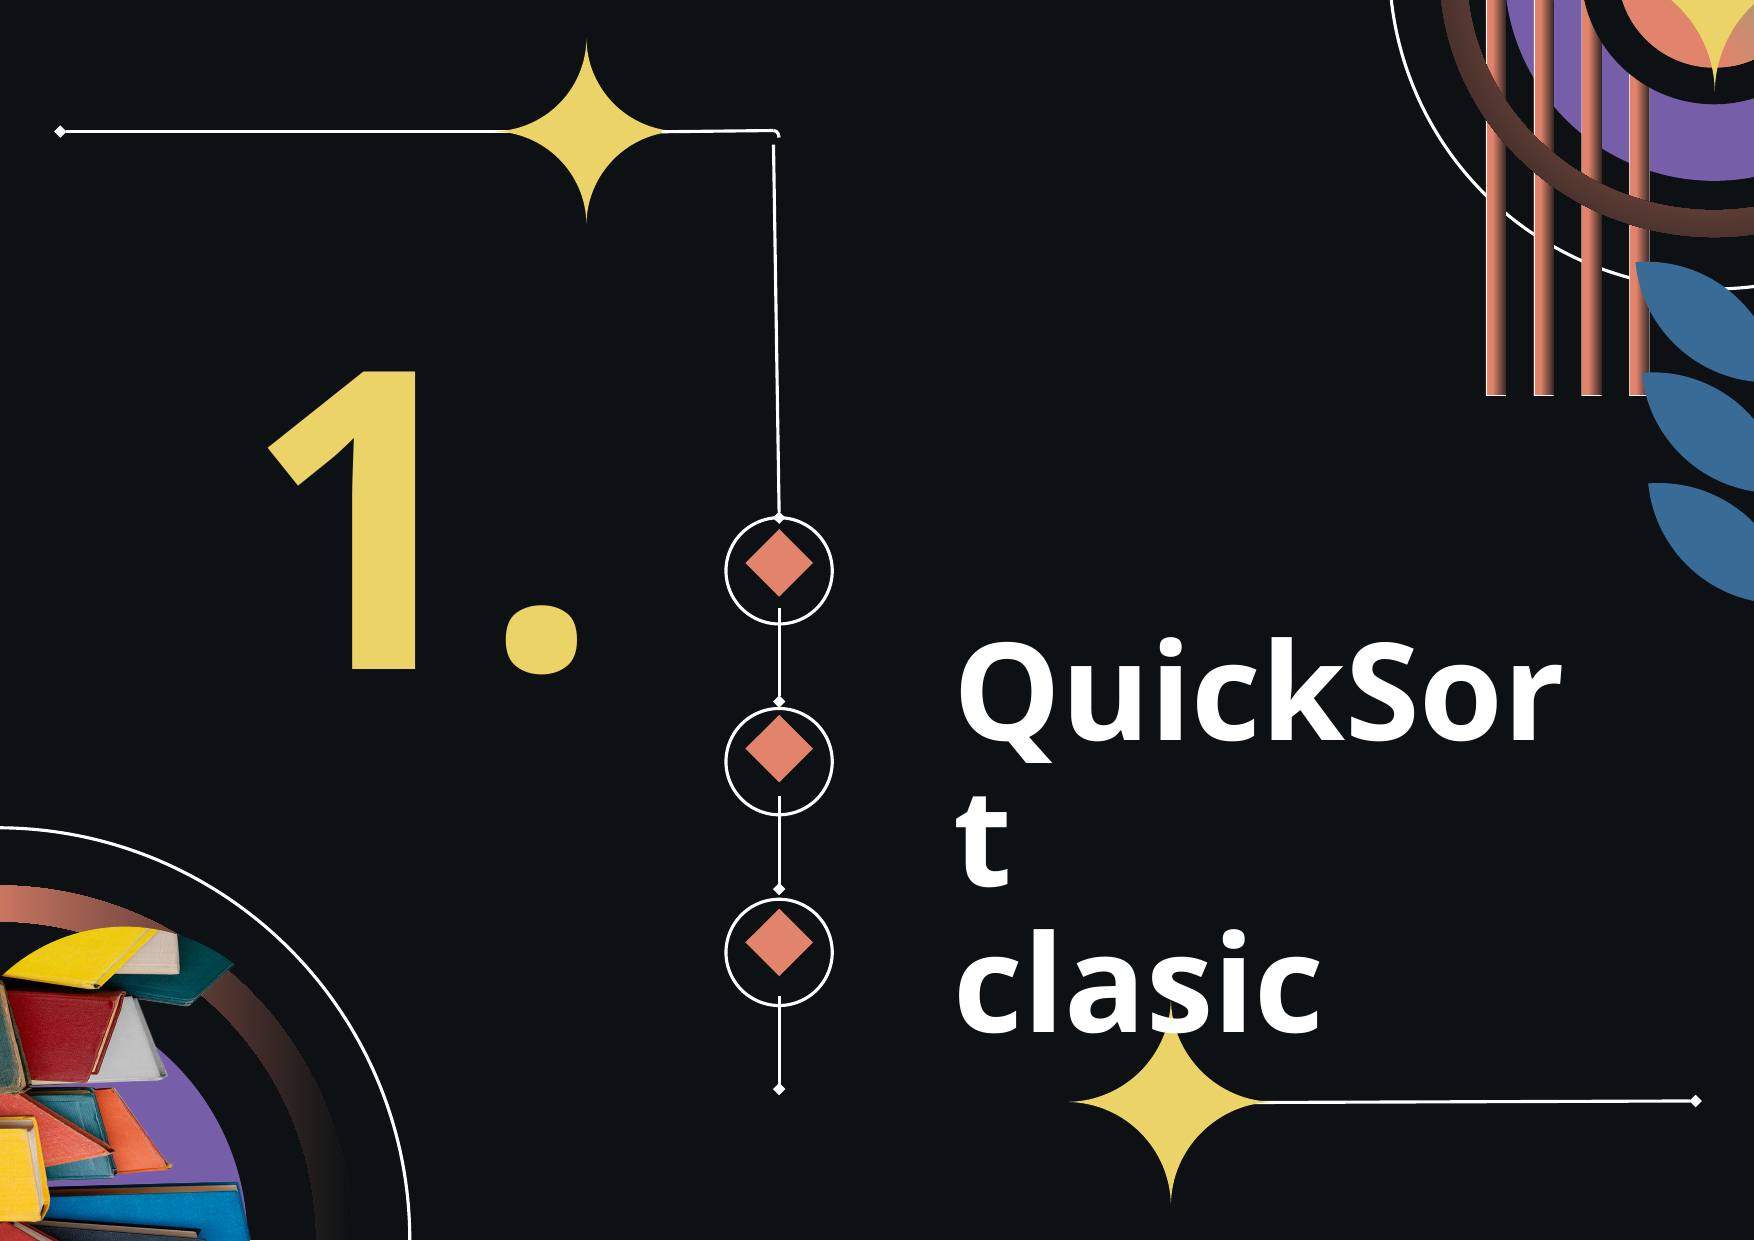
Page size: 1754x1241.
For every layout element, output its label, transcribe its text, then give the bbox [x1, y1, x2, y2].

title QuickSort clasic [938, 608, 1591, 815]
text_box [725, 899, 833, 1006]
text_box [725, 517, 833, 625]
picture [0, 926, 306, 1241]
title 1. [228, 294, 650, 848]
text_box [774, 130, 779, 138]
text_box [745, 714, 814, 783]
text_box [745, 908, 814, 977]
text_box [725, 708, 833, 815]
